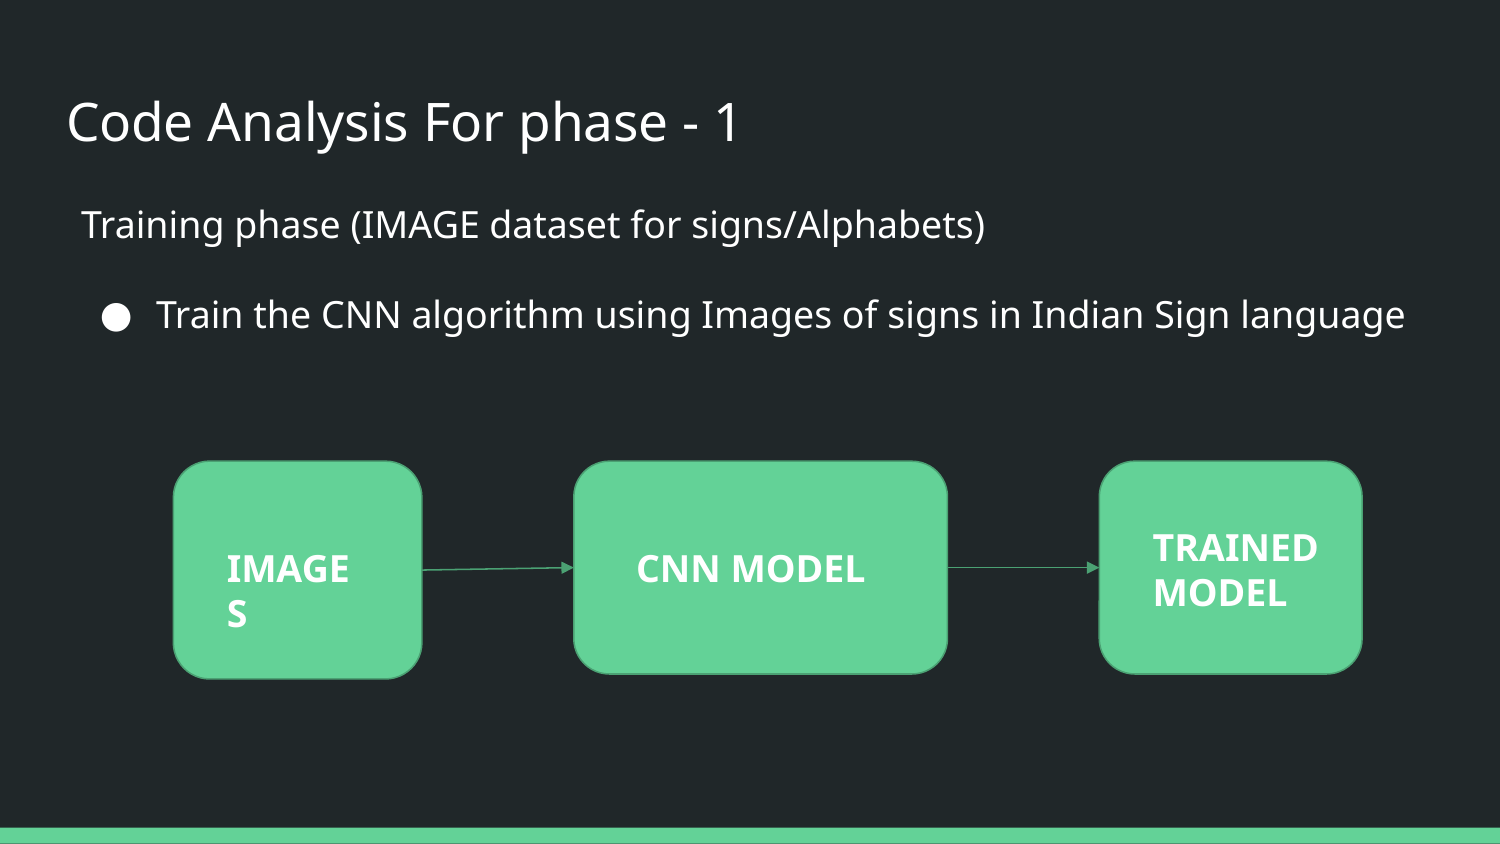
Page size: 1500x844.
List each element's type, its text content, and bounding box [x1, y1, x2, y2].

text_box CNN MODEL [621, 529, 948, 605]
title Code Analysis For phase - 1 [51, 72, 1449, 167]
text_box IMAGES [211, 529, 384, 650]
text_box [173, 461, 422, 679]
text_box TRAINED MODEL [1137, 509, 1377, 630]
text_box [573, 461, 948, 674]
text_box Training phase (IMAGE dataset for signs/Alphabets) Train the CNN algorithm using Images of signs in Indian Sign language [66, 185, 1449, 351]
text_box [1099, 461, 1363, 674]
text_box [421, 567, 575, 571]
